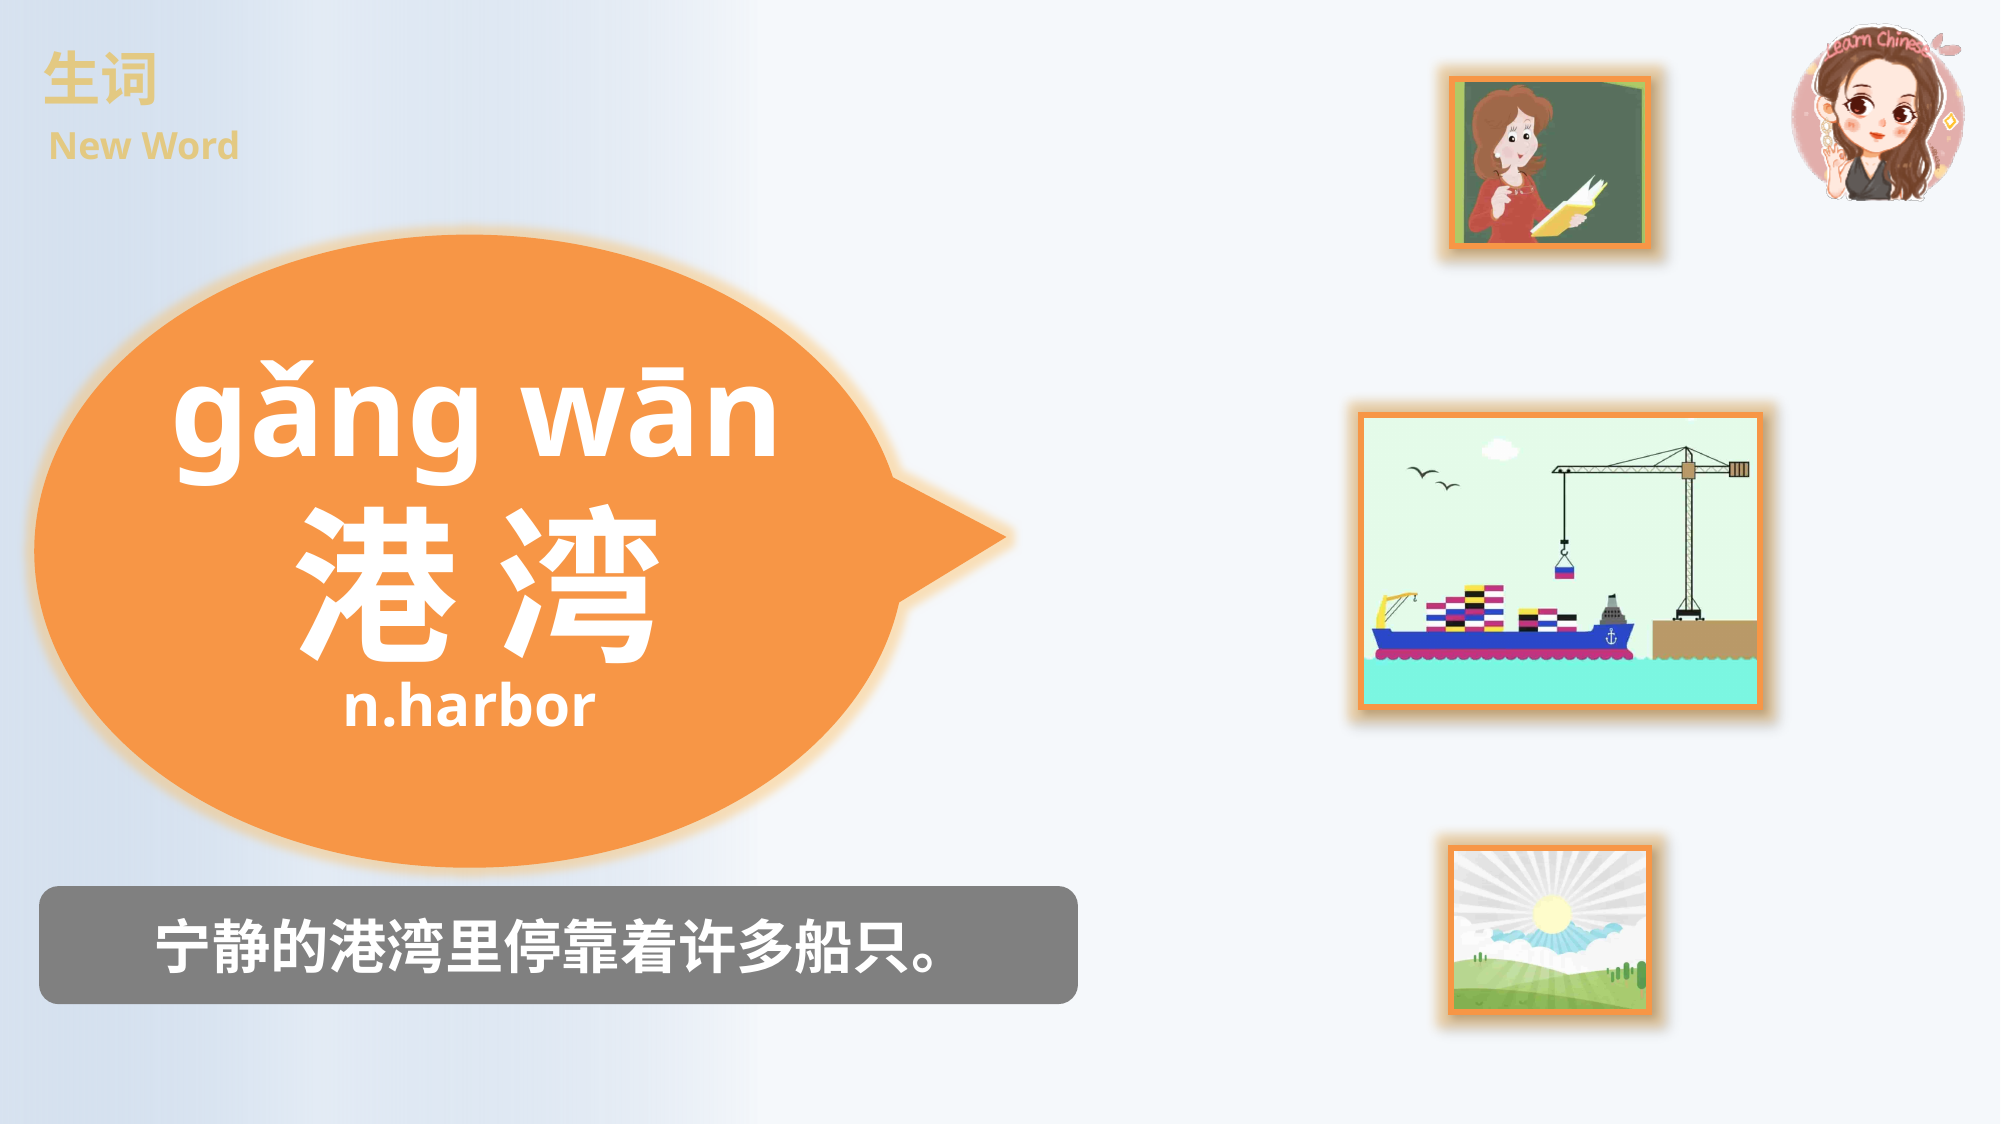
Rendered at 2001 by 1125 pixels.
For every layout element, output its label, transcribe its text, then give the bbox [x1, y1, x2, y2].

text_box New Word [33, 115, 256, 175]
picture [0, 0, 2001, 1125]
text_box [27, 239, 928, 864]
text_box 生词 [27, 35, 174, 120]
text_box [38, 886, 1085, 1005]
